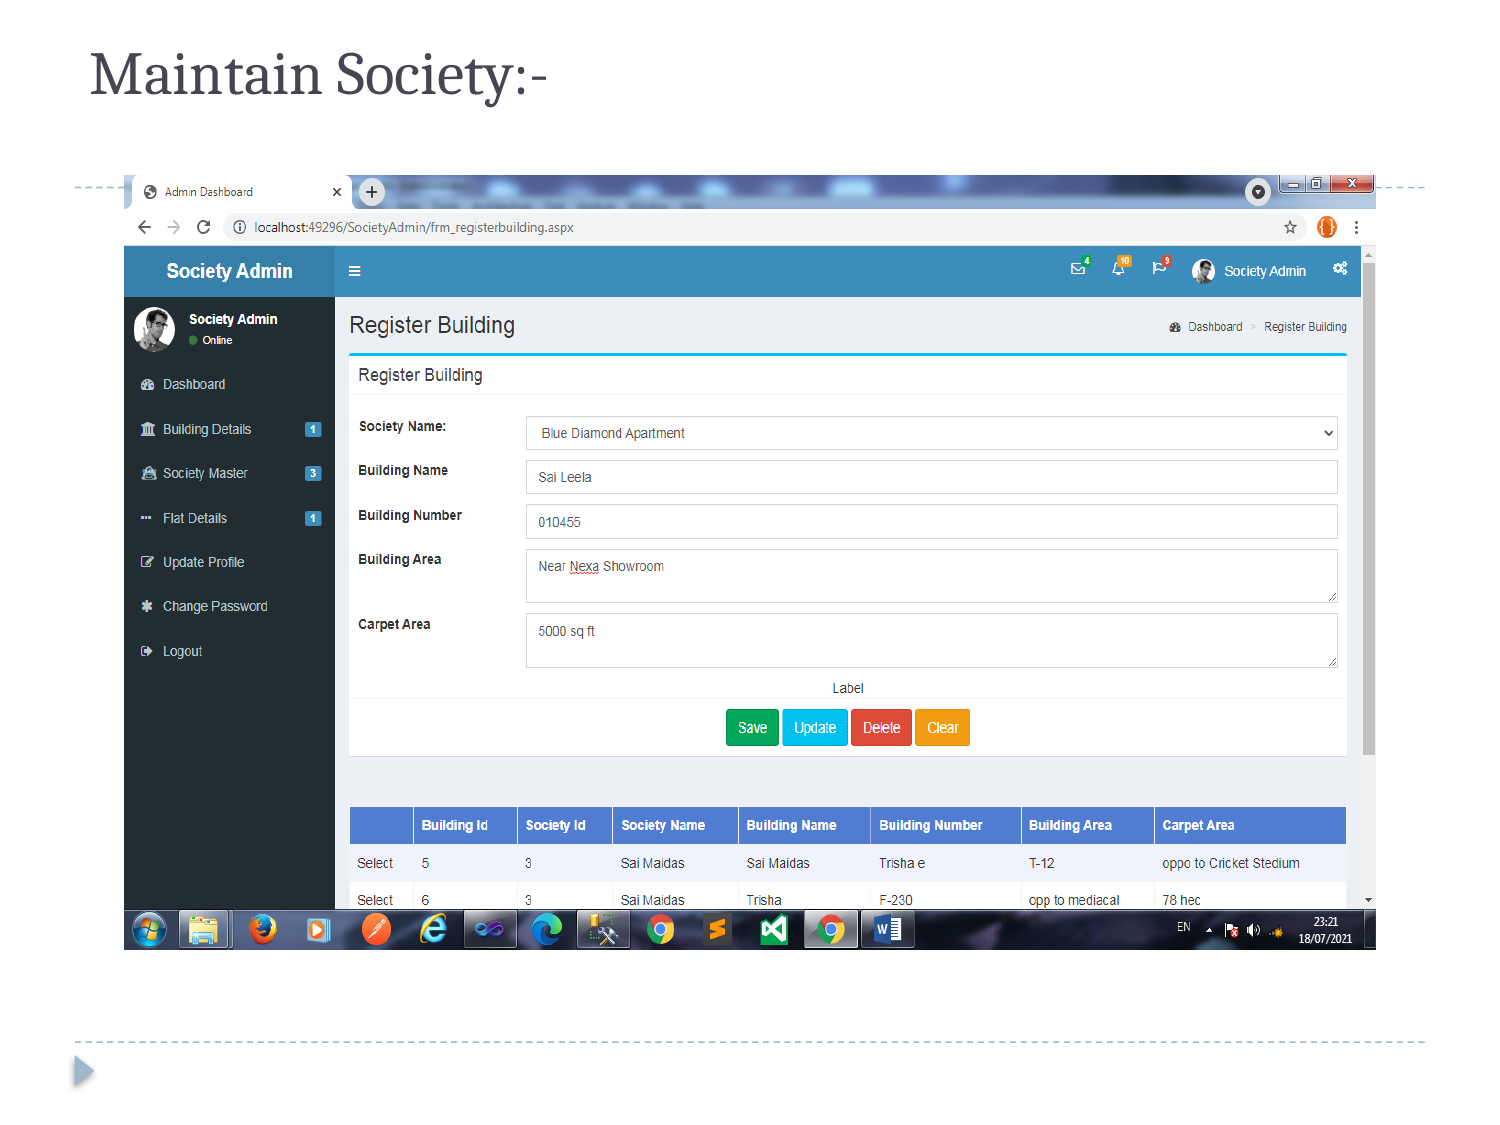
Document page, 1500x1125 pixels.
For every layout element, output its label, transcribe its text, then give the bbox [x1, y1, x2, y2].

picture [123, 175, 1376, 950]
title Maintain Society:- [75, 24, 1425, 188]
